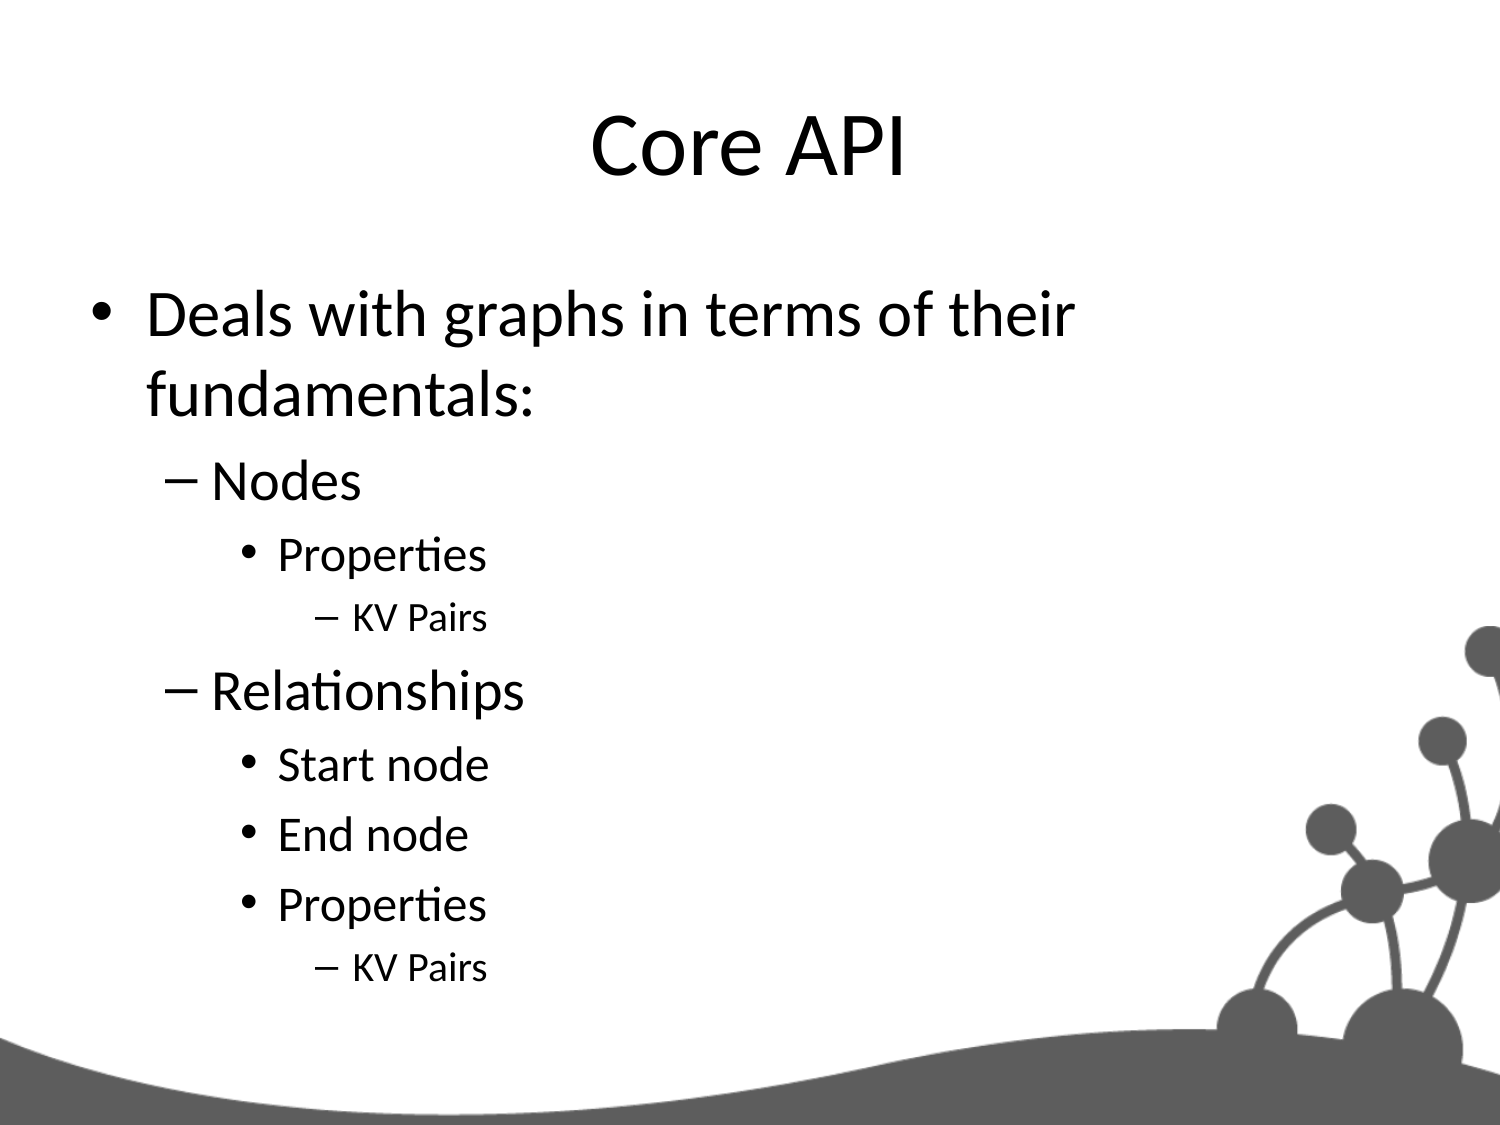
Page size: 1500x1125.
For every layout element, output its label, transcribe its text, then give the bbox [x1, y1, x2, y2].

title Core API [75, 45, 1425, 233]
list Deals with graphs in terms of their fundamentals: Nodes Properties KV Pairs Relationships Start node End node Properties KV Pairs [75, 262, 1425, 1005]
